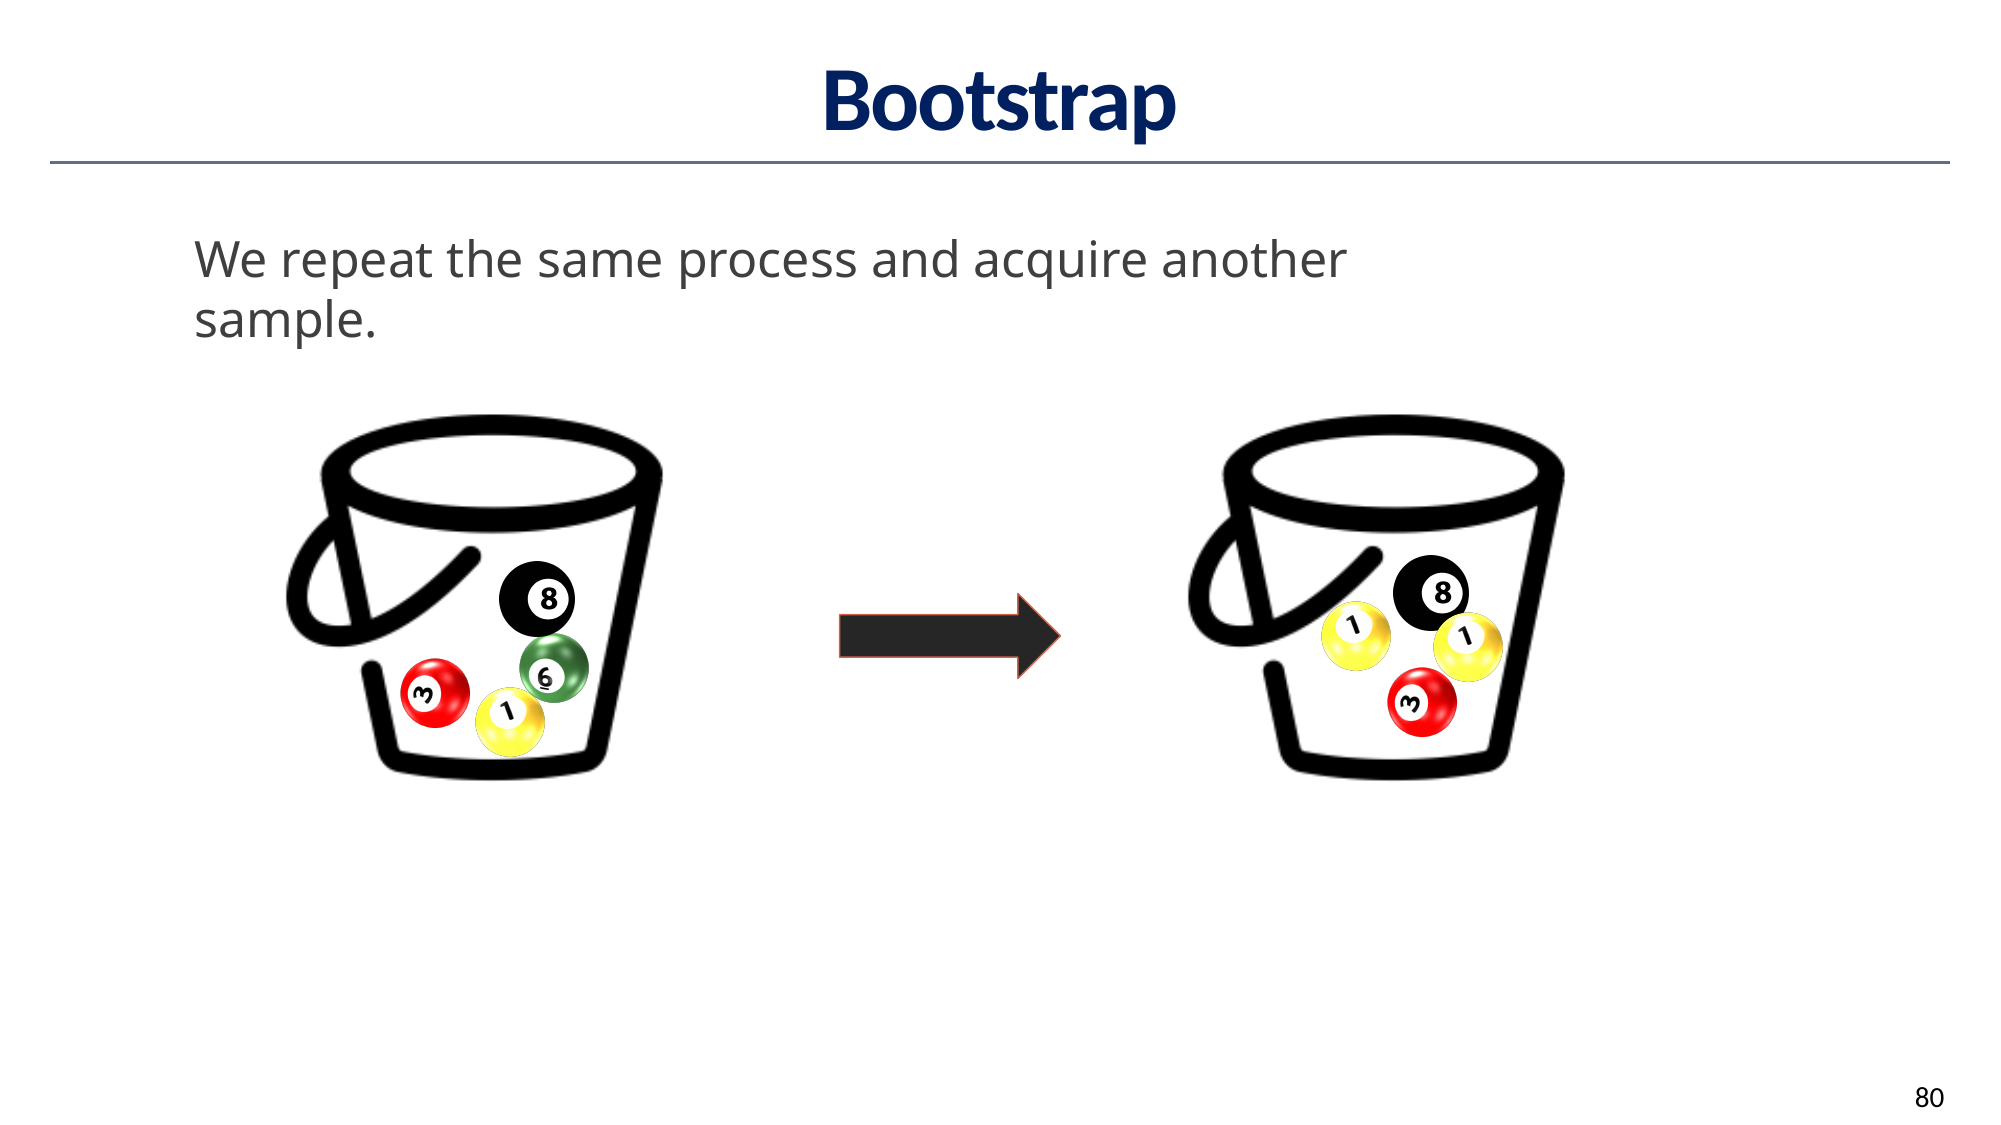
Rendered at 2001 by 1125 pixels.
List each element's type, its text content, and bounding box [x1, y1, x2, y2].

picture [1168, 390, 1586, 808]
slide_number 80 [1899, 1071, 2000, 1125]
text_box We repeat the same process and acquire another sample. [179, 220, 1530, 356]
title Bootstrap [99, 24, 1900, 163]
text_box [839, 593, 1061, 679]
picture [266, 390, 684, 808]
